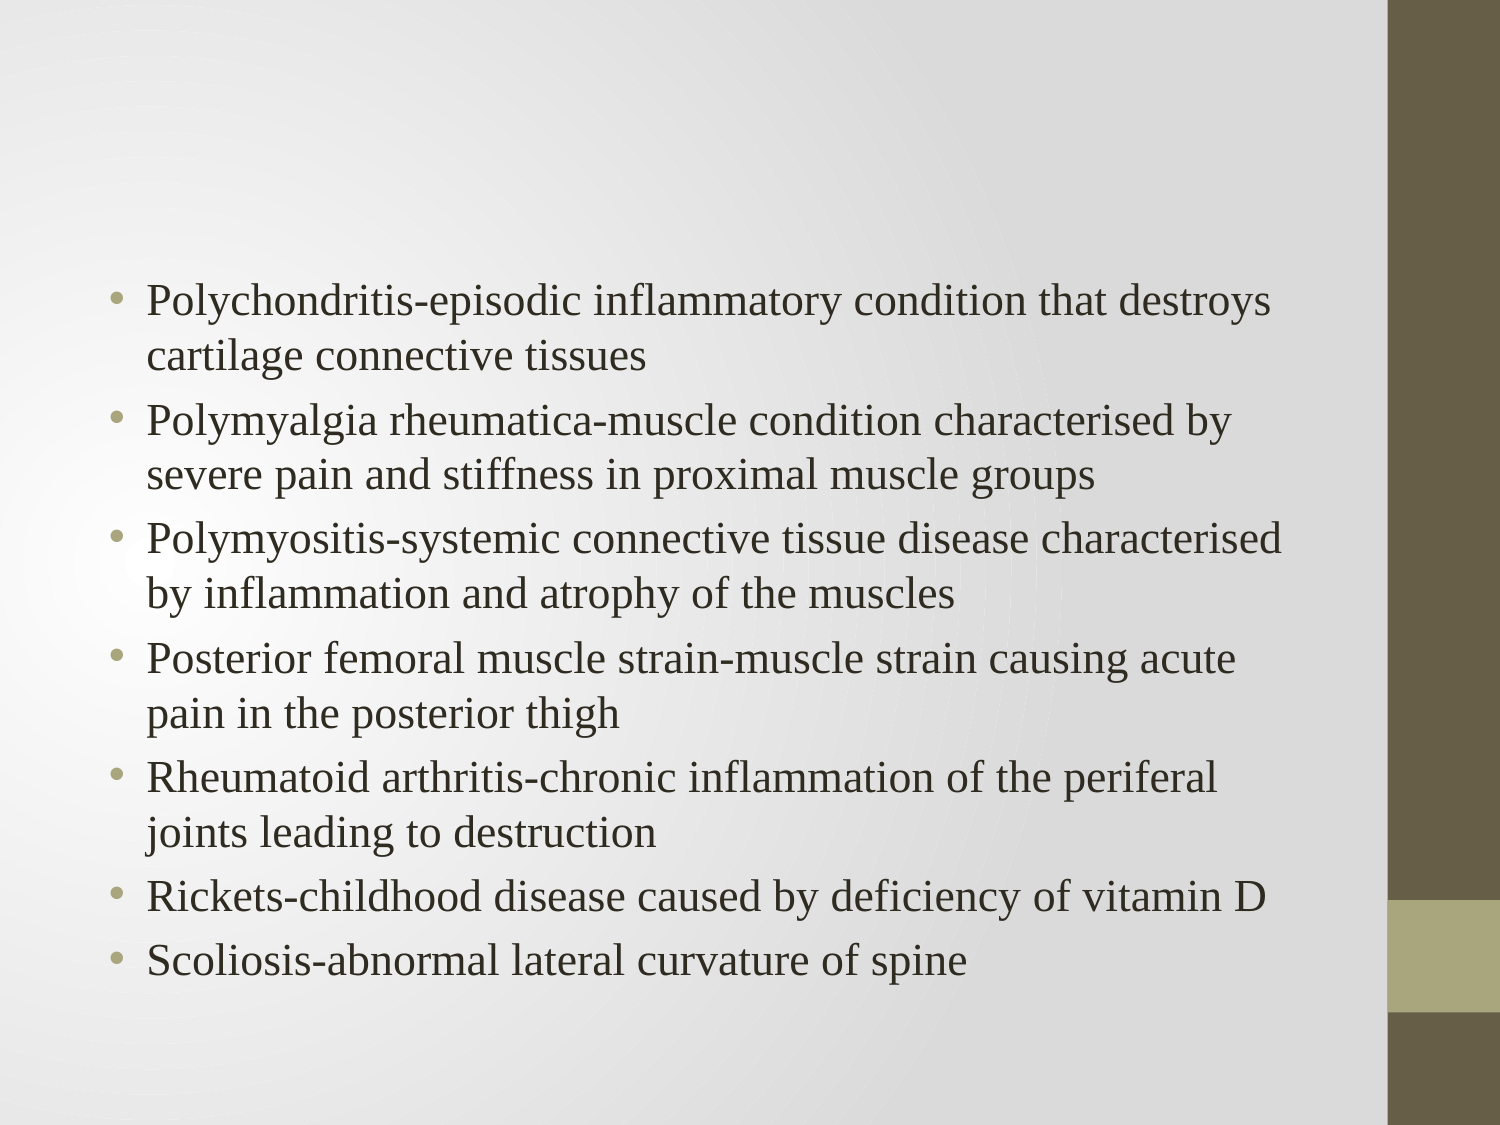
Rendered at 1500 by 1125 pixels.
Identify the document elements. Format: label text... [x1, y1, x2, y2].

list Polychondritis-episodic inflammatory condition that destroys cartilage connective tissues Polymyalgia rheumatica-muscle condition characterised by severe pain and stiffness in proximal muscle groups Polymyositis-systemic connective tissue disease characterised by inflammation and atrophy of the muscles Posterior femoral muscle strain-muscle strain causing acute pain in the posterior thigh Rheumatoid arthritis-chronic inflammation of the periferal joints leading to destruction Rickets-childhood disease caused by deficiency of vitamin D Scoliosis-abnormal lateral curvature of spine [75, 262, 1325, 1050]
